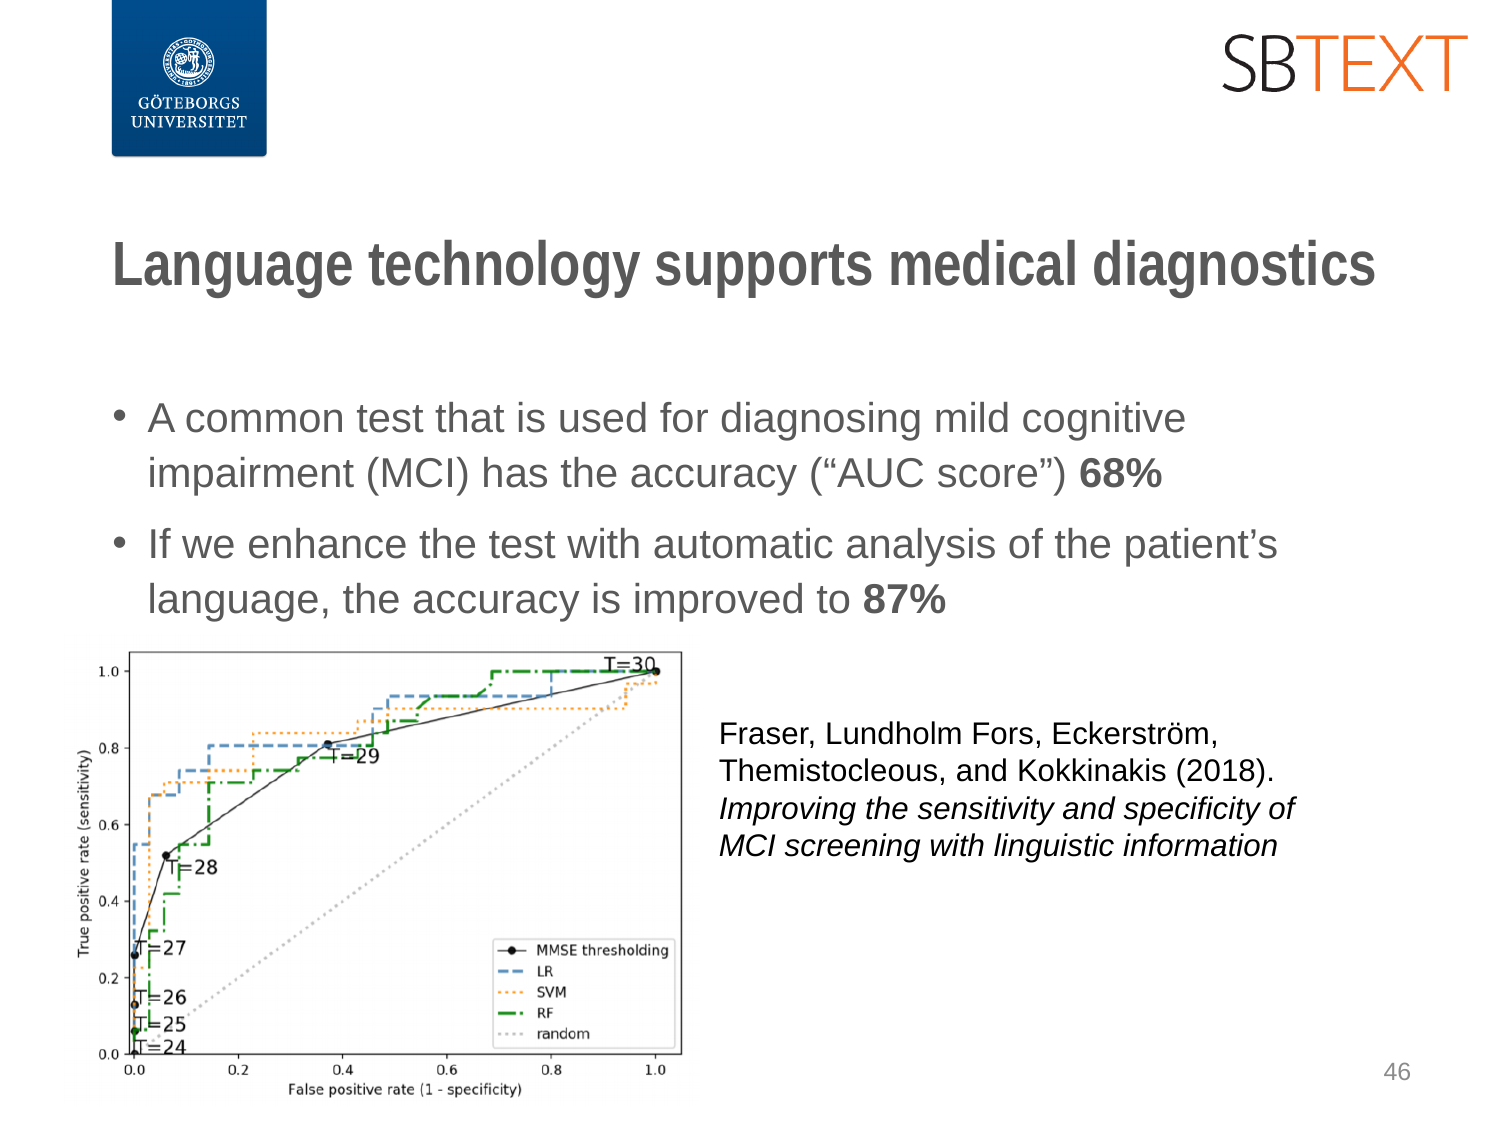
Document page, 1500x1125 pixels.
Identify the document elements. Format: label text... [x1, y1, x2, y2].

list A common test that is used for diagnosing mild cognitive impairment (MCI) has the accuracy (“AUC score”) 68% If we enhance the test with automatic analysis of the patient’s language, the accuracy is improved to 87% Fraser, Lundholm Fors, Eckerström, Themistocleous, and Kokkinakis (2018). Improving the sensitivity and specificity of MCI screening with linguistic information [112, 385, 1341, 1012]
picture [51, 627, 703, 1107]
picture [110, 0, 268, 159]
slide_number 46 [1316, 1051, 1412, 1091]
picture [1205, 19, 1476, 110]
title Language technology supports medical diagnostics [112, 231, 1412, 362]
